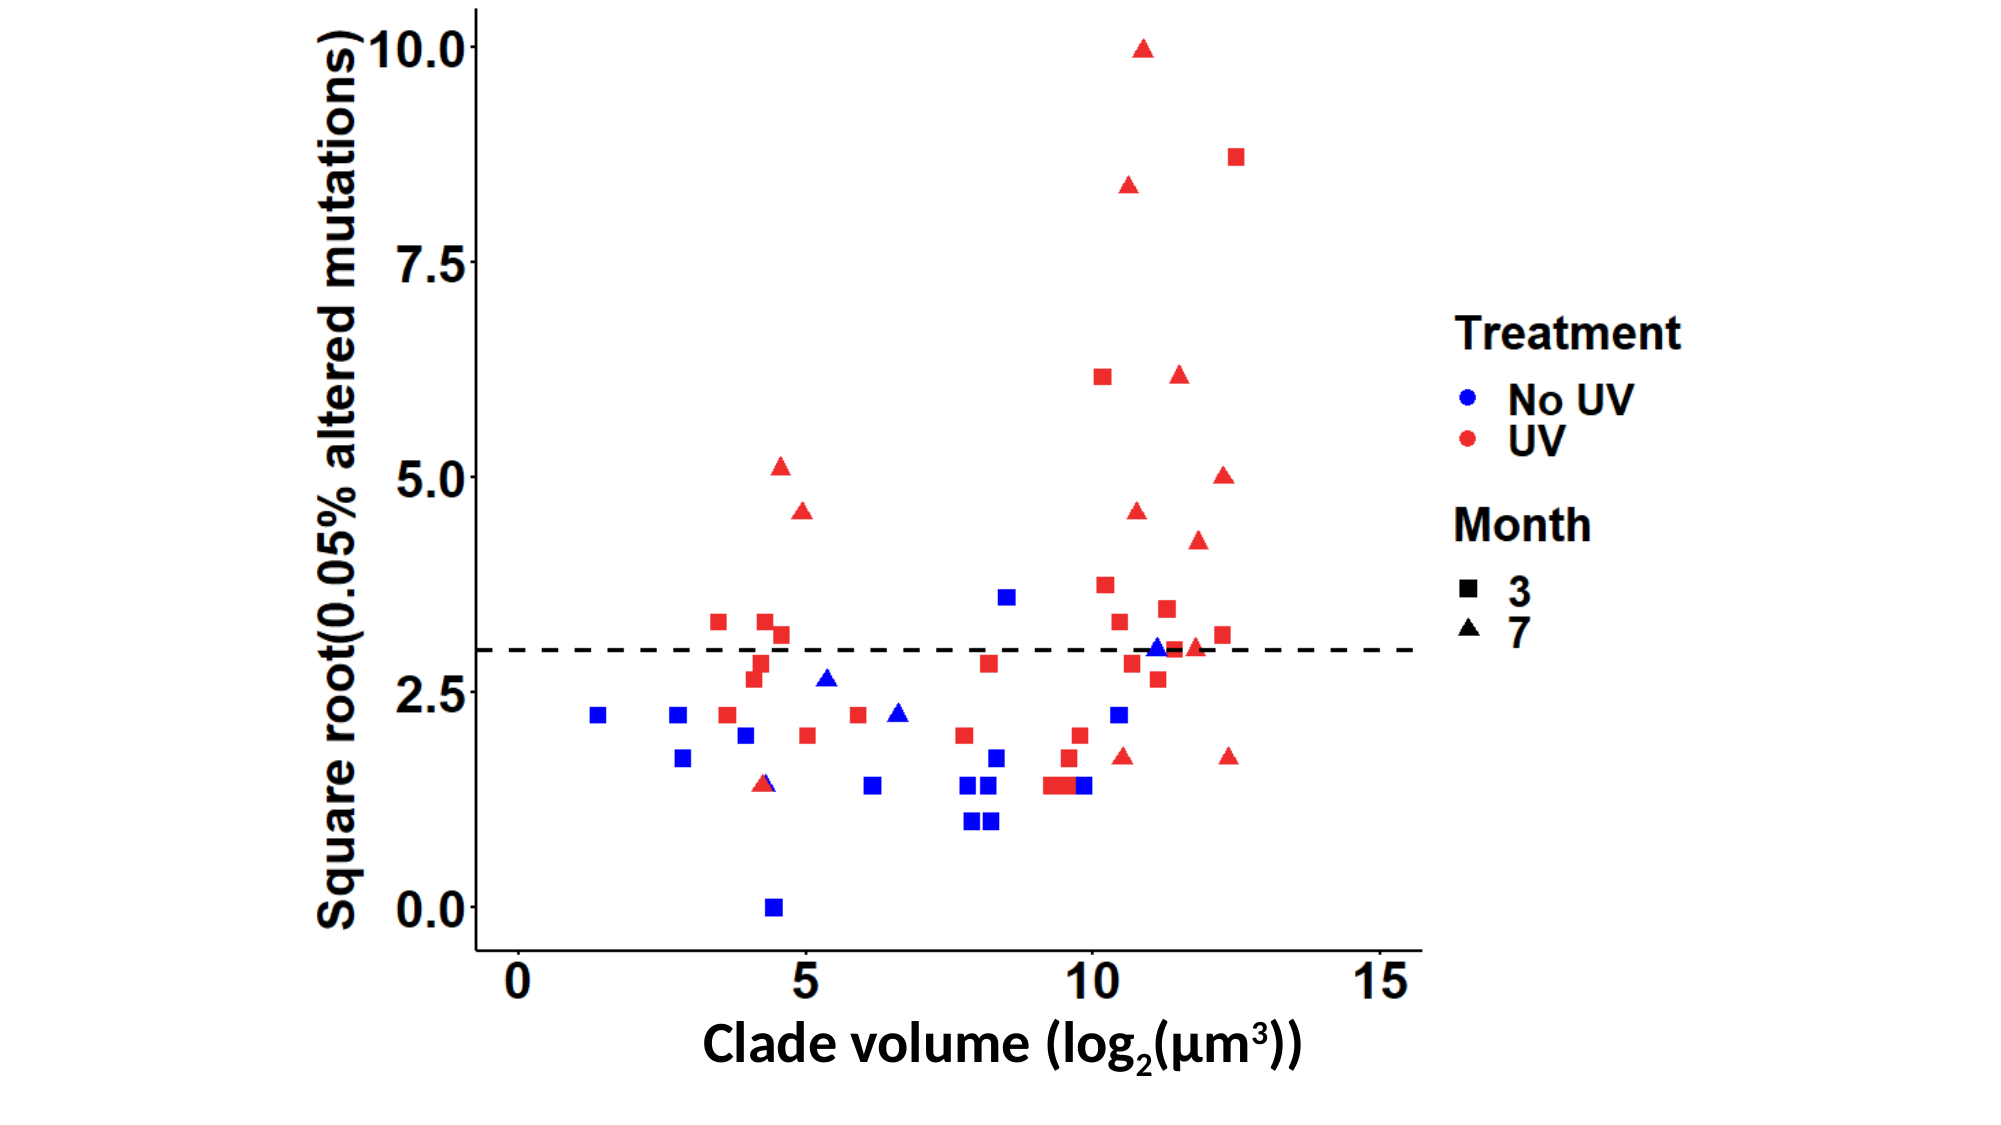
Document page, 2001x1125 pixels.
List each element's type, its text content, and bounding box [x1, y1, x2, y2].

text_box Clade volume (log2(μm3)) [682, 1018, 1326, 1091]
picture [305, 0, 1702, 1018]
